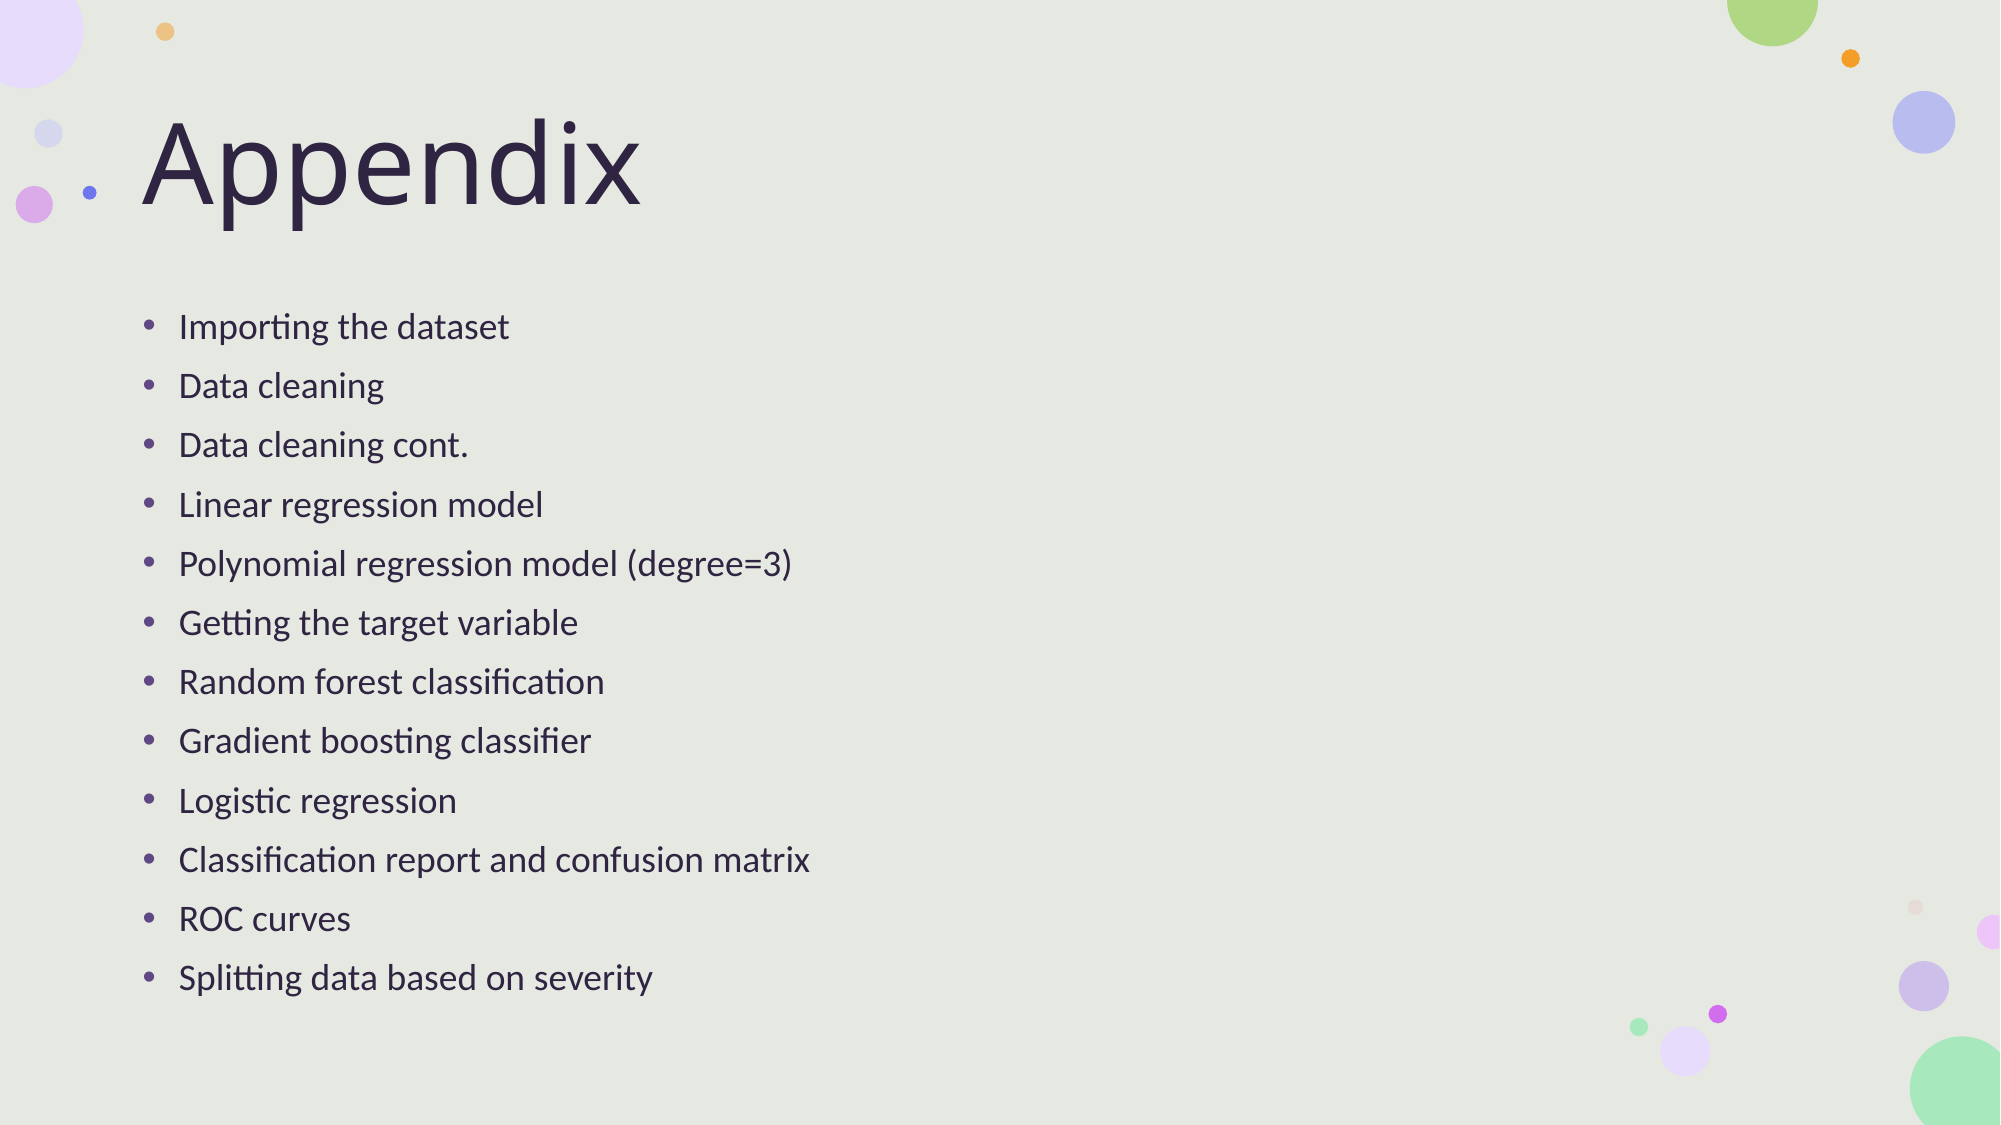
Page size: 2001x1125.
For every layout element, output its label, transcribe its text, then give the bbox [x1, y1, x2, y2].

title Appendix [127, 59, 1877, 278]
list Importing the dataset Data cleaning Data cleaning cont. Linear regression model Polynomial regression model (degree=3) Getting the target variable Random forest classification Gradient boosting classifier Logistic regression Classification report and confusion matrix ROC curves Splitting data based on severity [127, 299, 1877, 1014]
